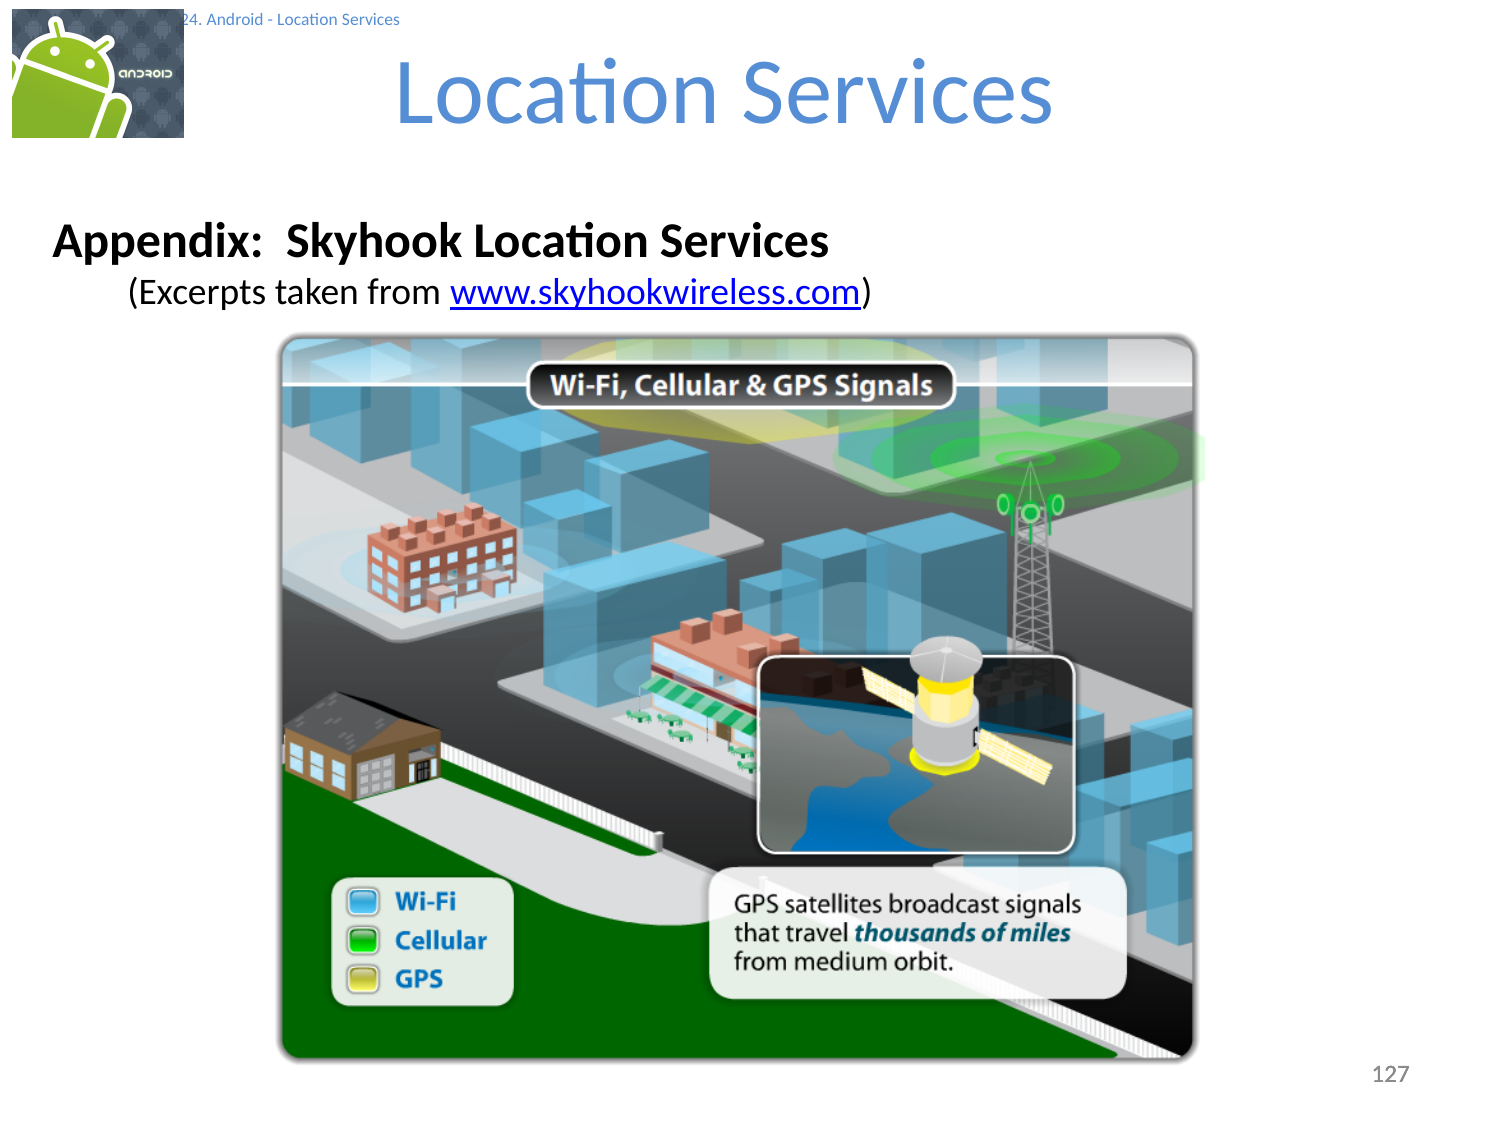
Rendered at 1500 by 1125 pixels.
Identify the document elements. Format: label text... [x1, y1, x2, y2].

picture [12, 9, 184, 138]
text_box Appendix: Skyhook Location Services (Excerpts taken from www.skyhookwireless.com) [37, 199, 1438, 410]
picture [269, 329, 1205, 1068]
text_box 127 [1074, 1042, 1425, 1103]
text_box 24. Android - Location Services Location Services [49, 7, 1400, 150]
